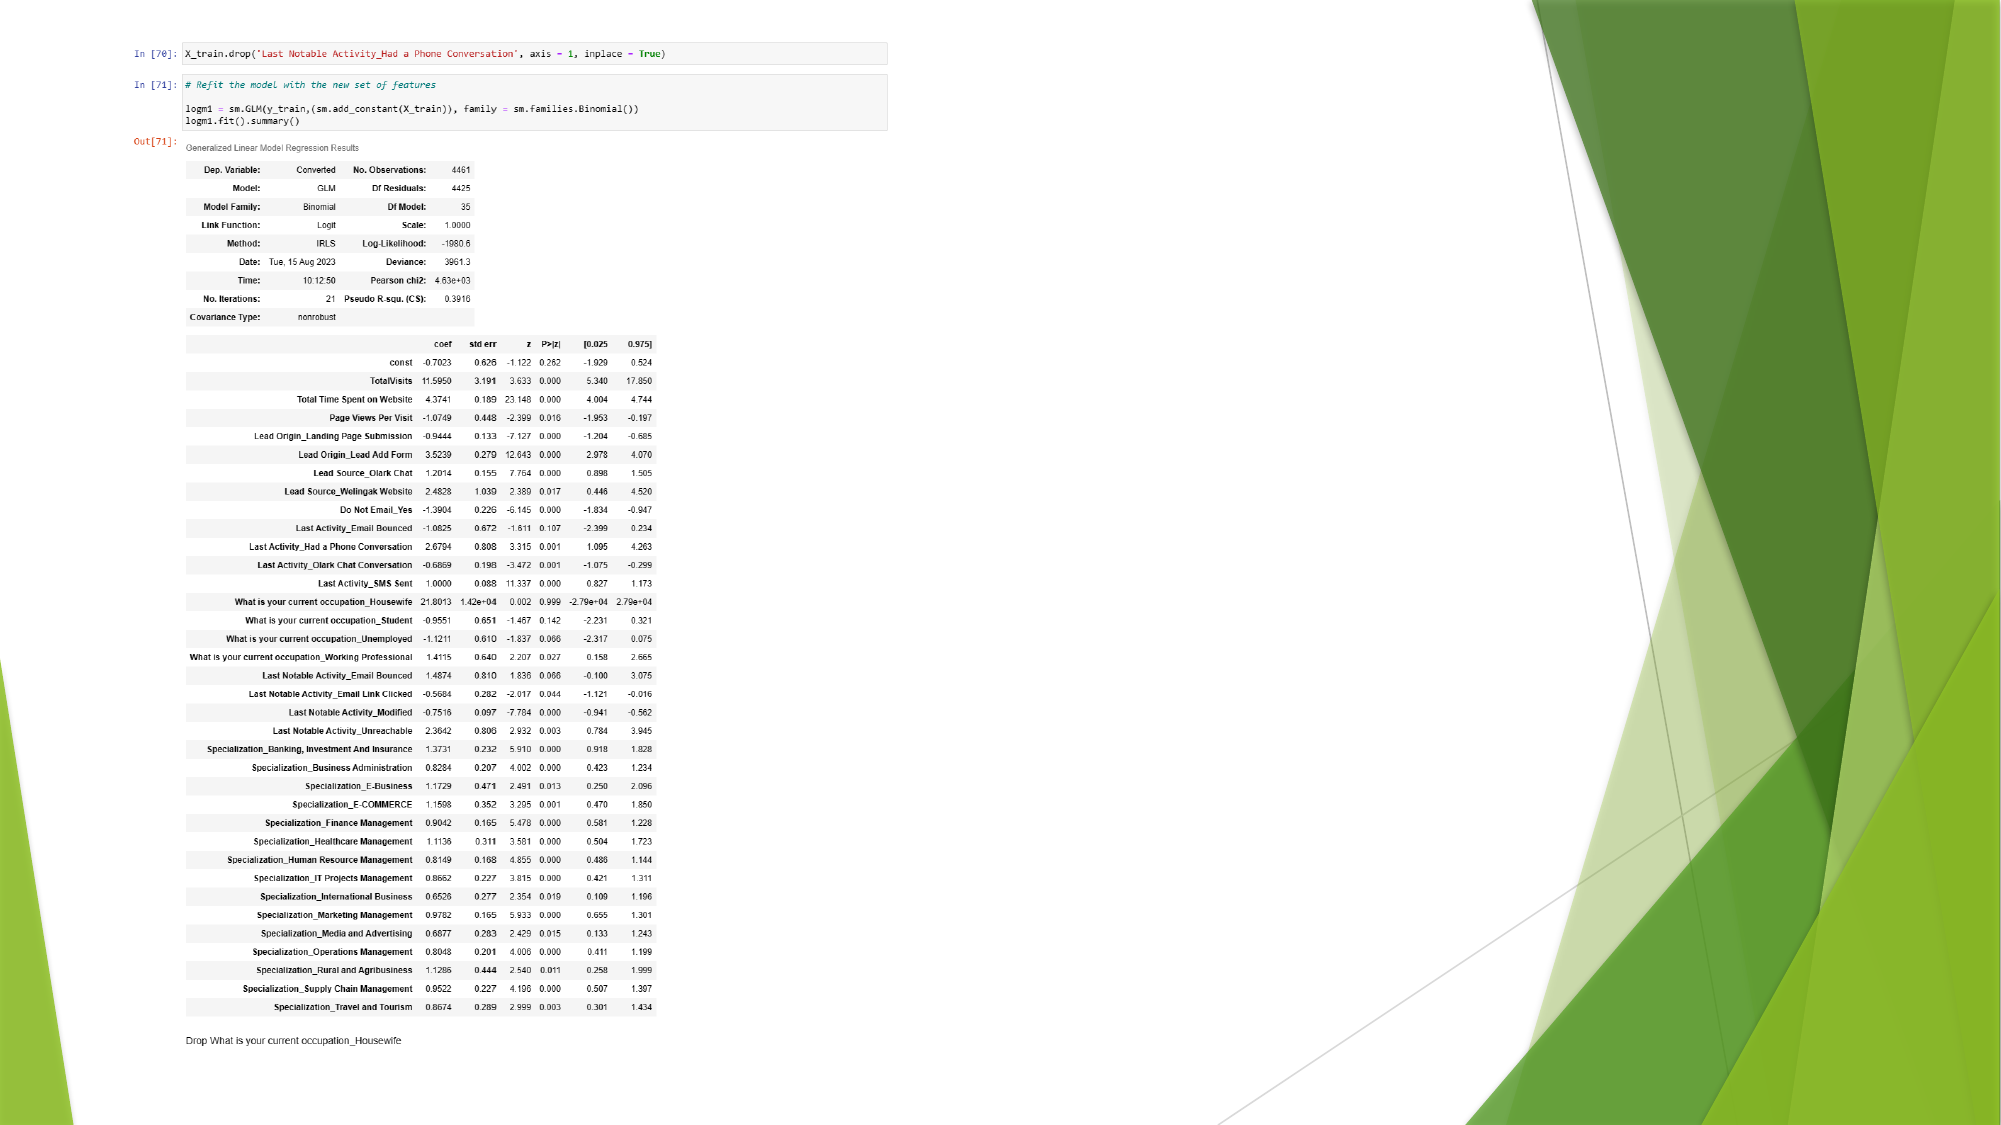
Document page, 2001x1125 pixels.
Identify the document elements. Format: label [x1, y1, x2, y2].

picture [94, 37, 890, 1048]
